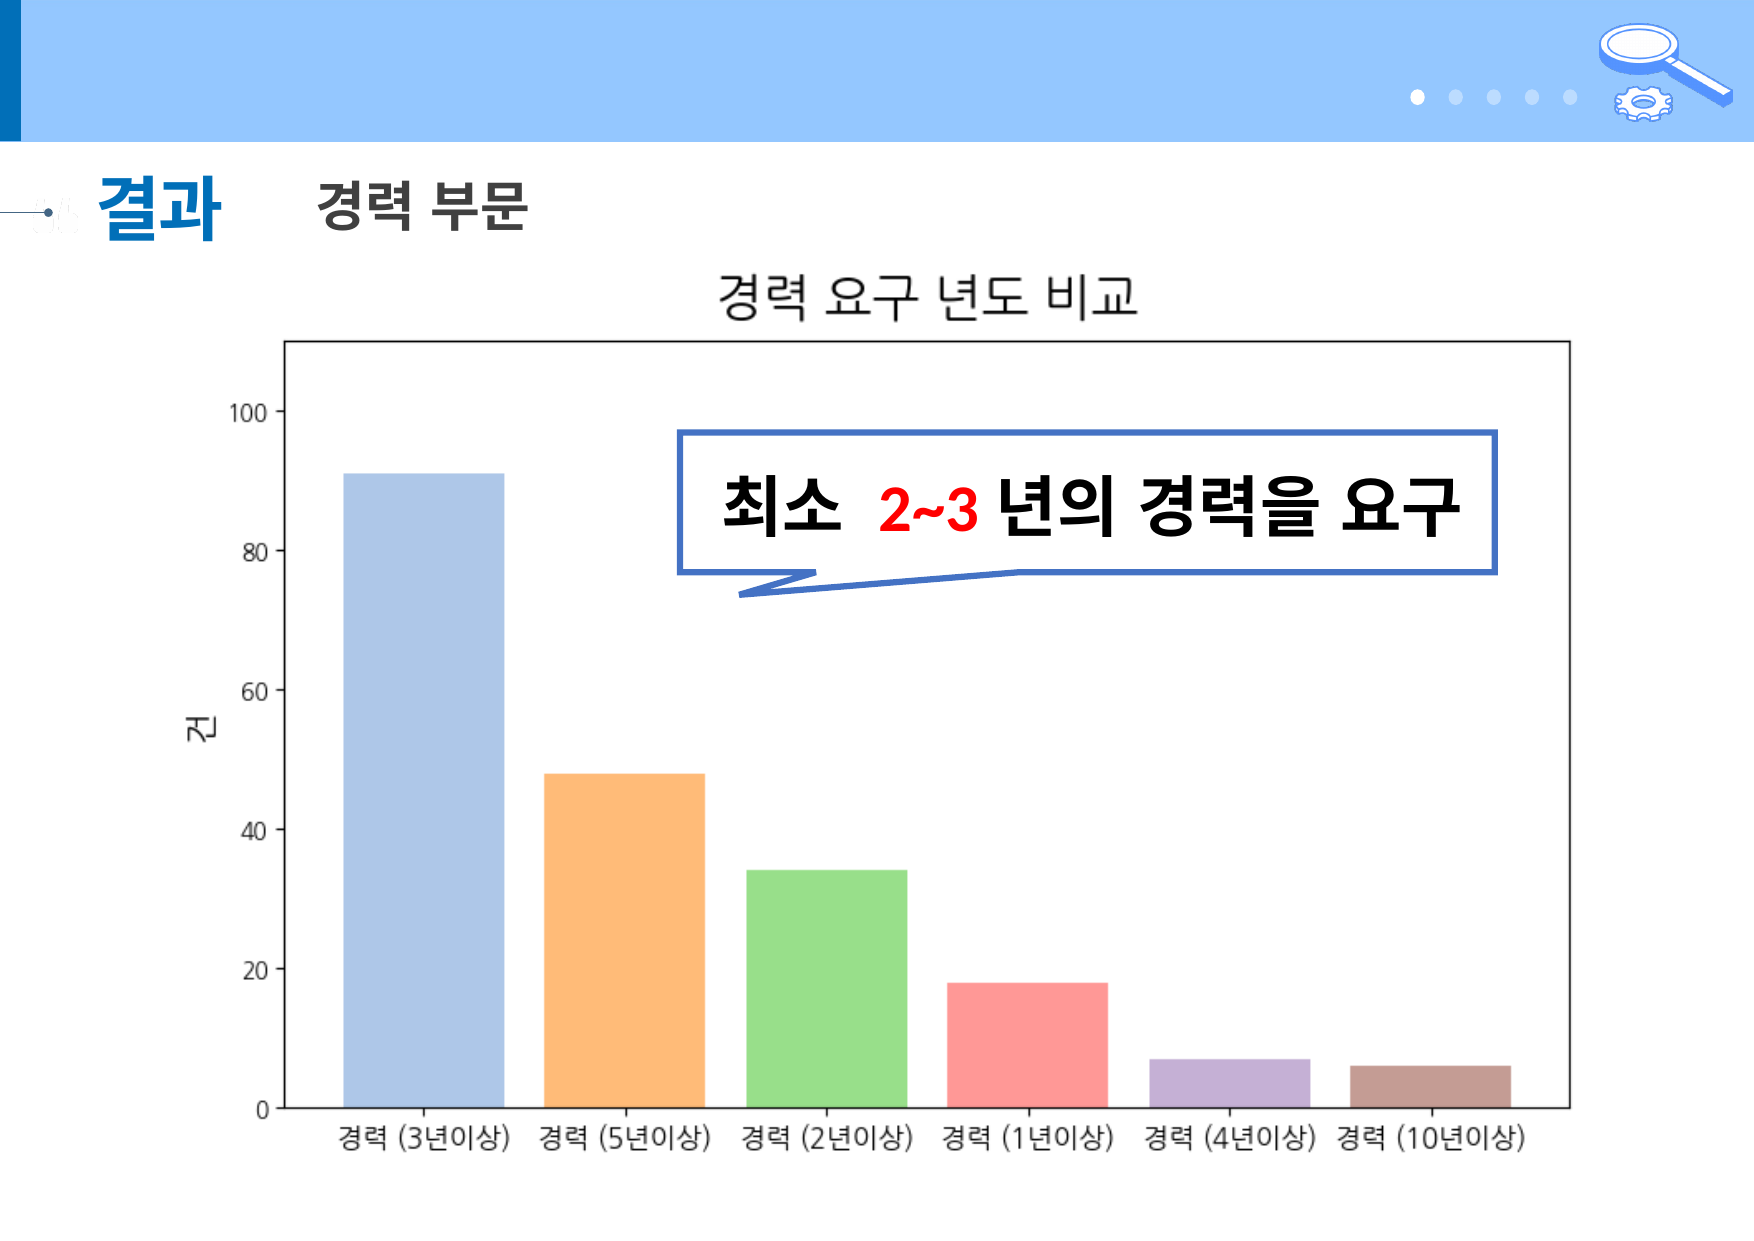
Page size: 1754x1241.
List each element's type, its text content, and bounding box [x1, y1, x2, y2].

text_box 결과 [80, 167, 239, 259]
picture [21, 0, 1754, 142]
text_box 경력 부문 [285, 165, 562, 244]
picture [168, 258, 1586, 1169]
picture [33, 198, 78, 233]
